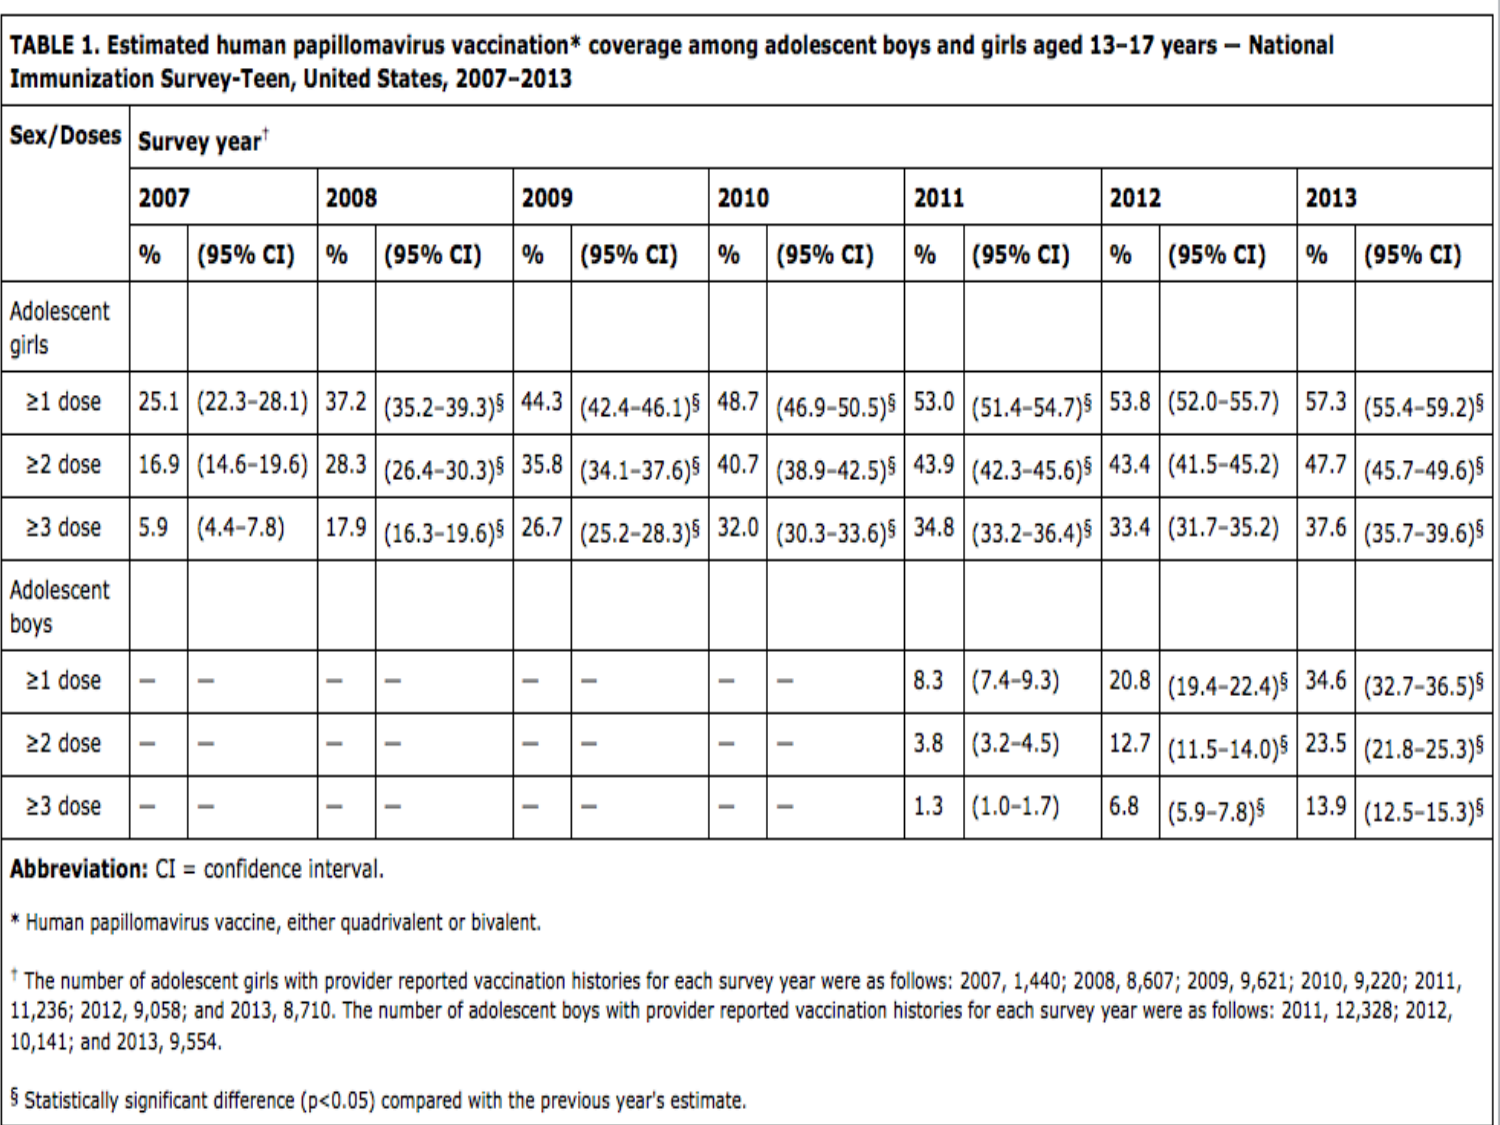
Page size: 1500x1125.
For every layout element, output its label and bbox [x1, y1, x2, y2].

list [0, 0, 1500, 1125]
